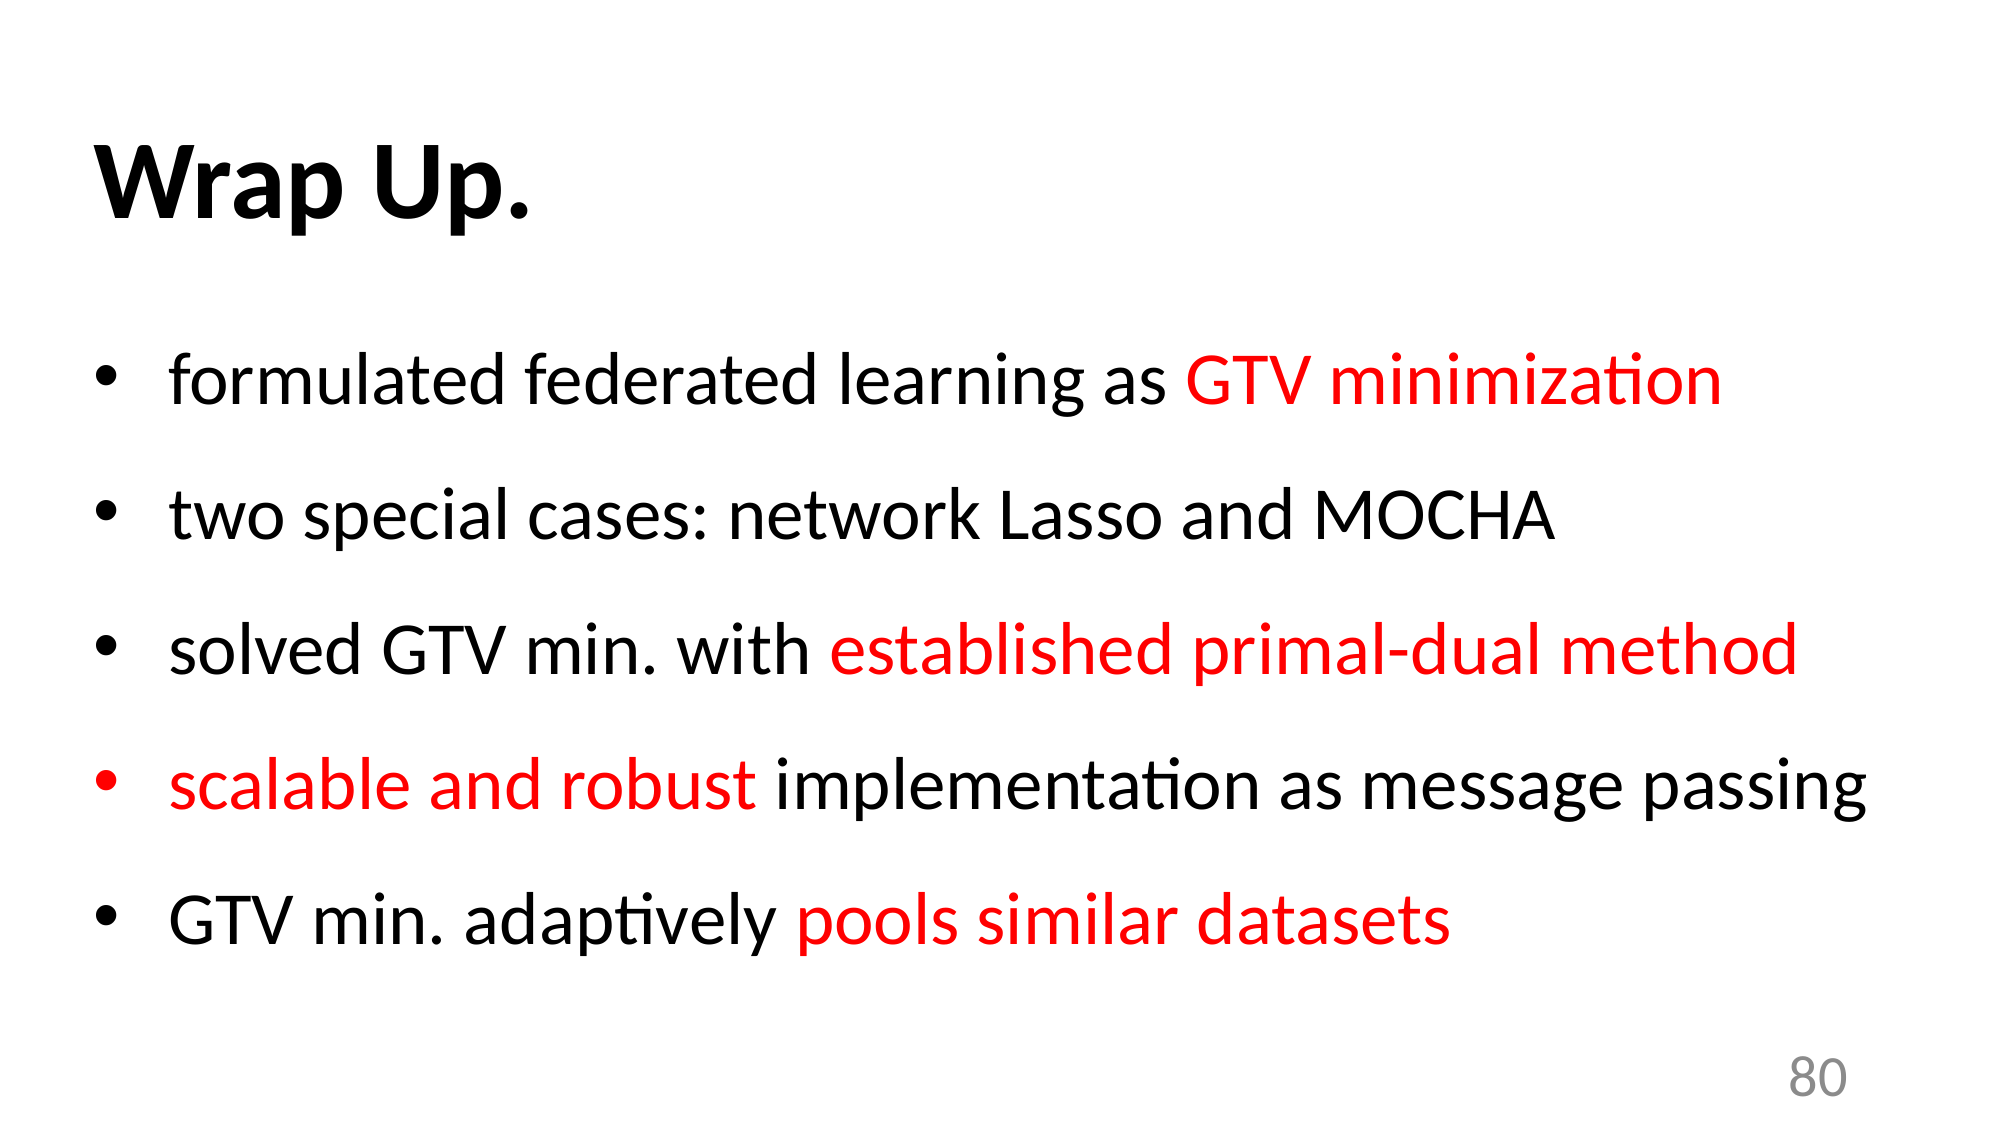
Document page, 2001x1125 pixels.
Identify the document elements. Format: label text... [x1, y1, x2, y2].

title Wrap Up. [78, 87, 1863, 276]
slide_number 80 [1412, 1047, 1863, 1103]
text_box formulated federated learning as GTV minimization two special cases: network Lasso and MOCHA solved GTV min. with established primal-dual method scalable and robust implementation as message passing GTV min. adaptively pools similar datasets [78, 276, 2000, 1047]
